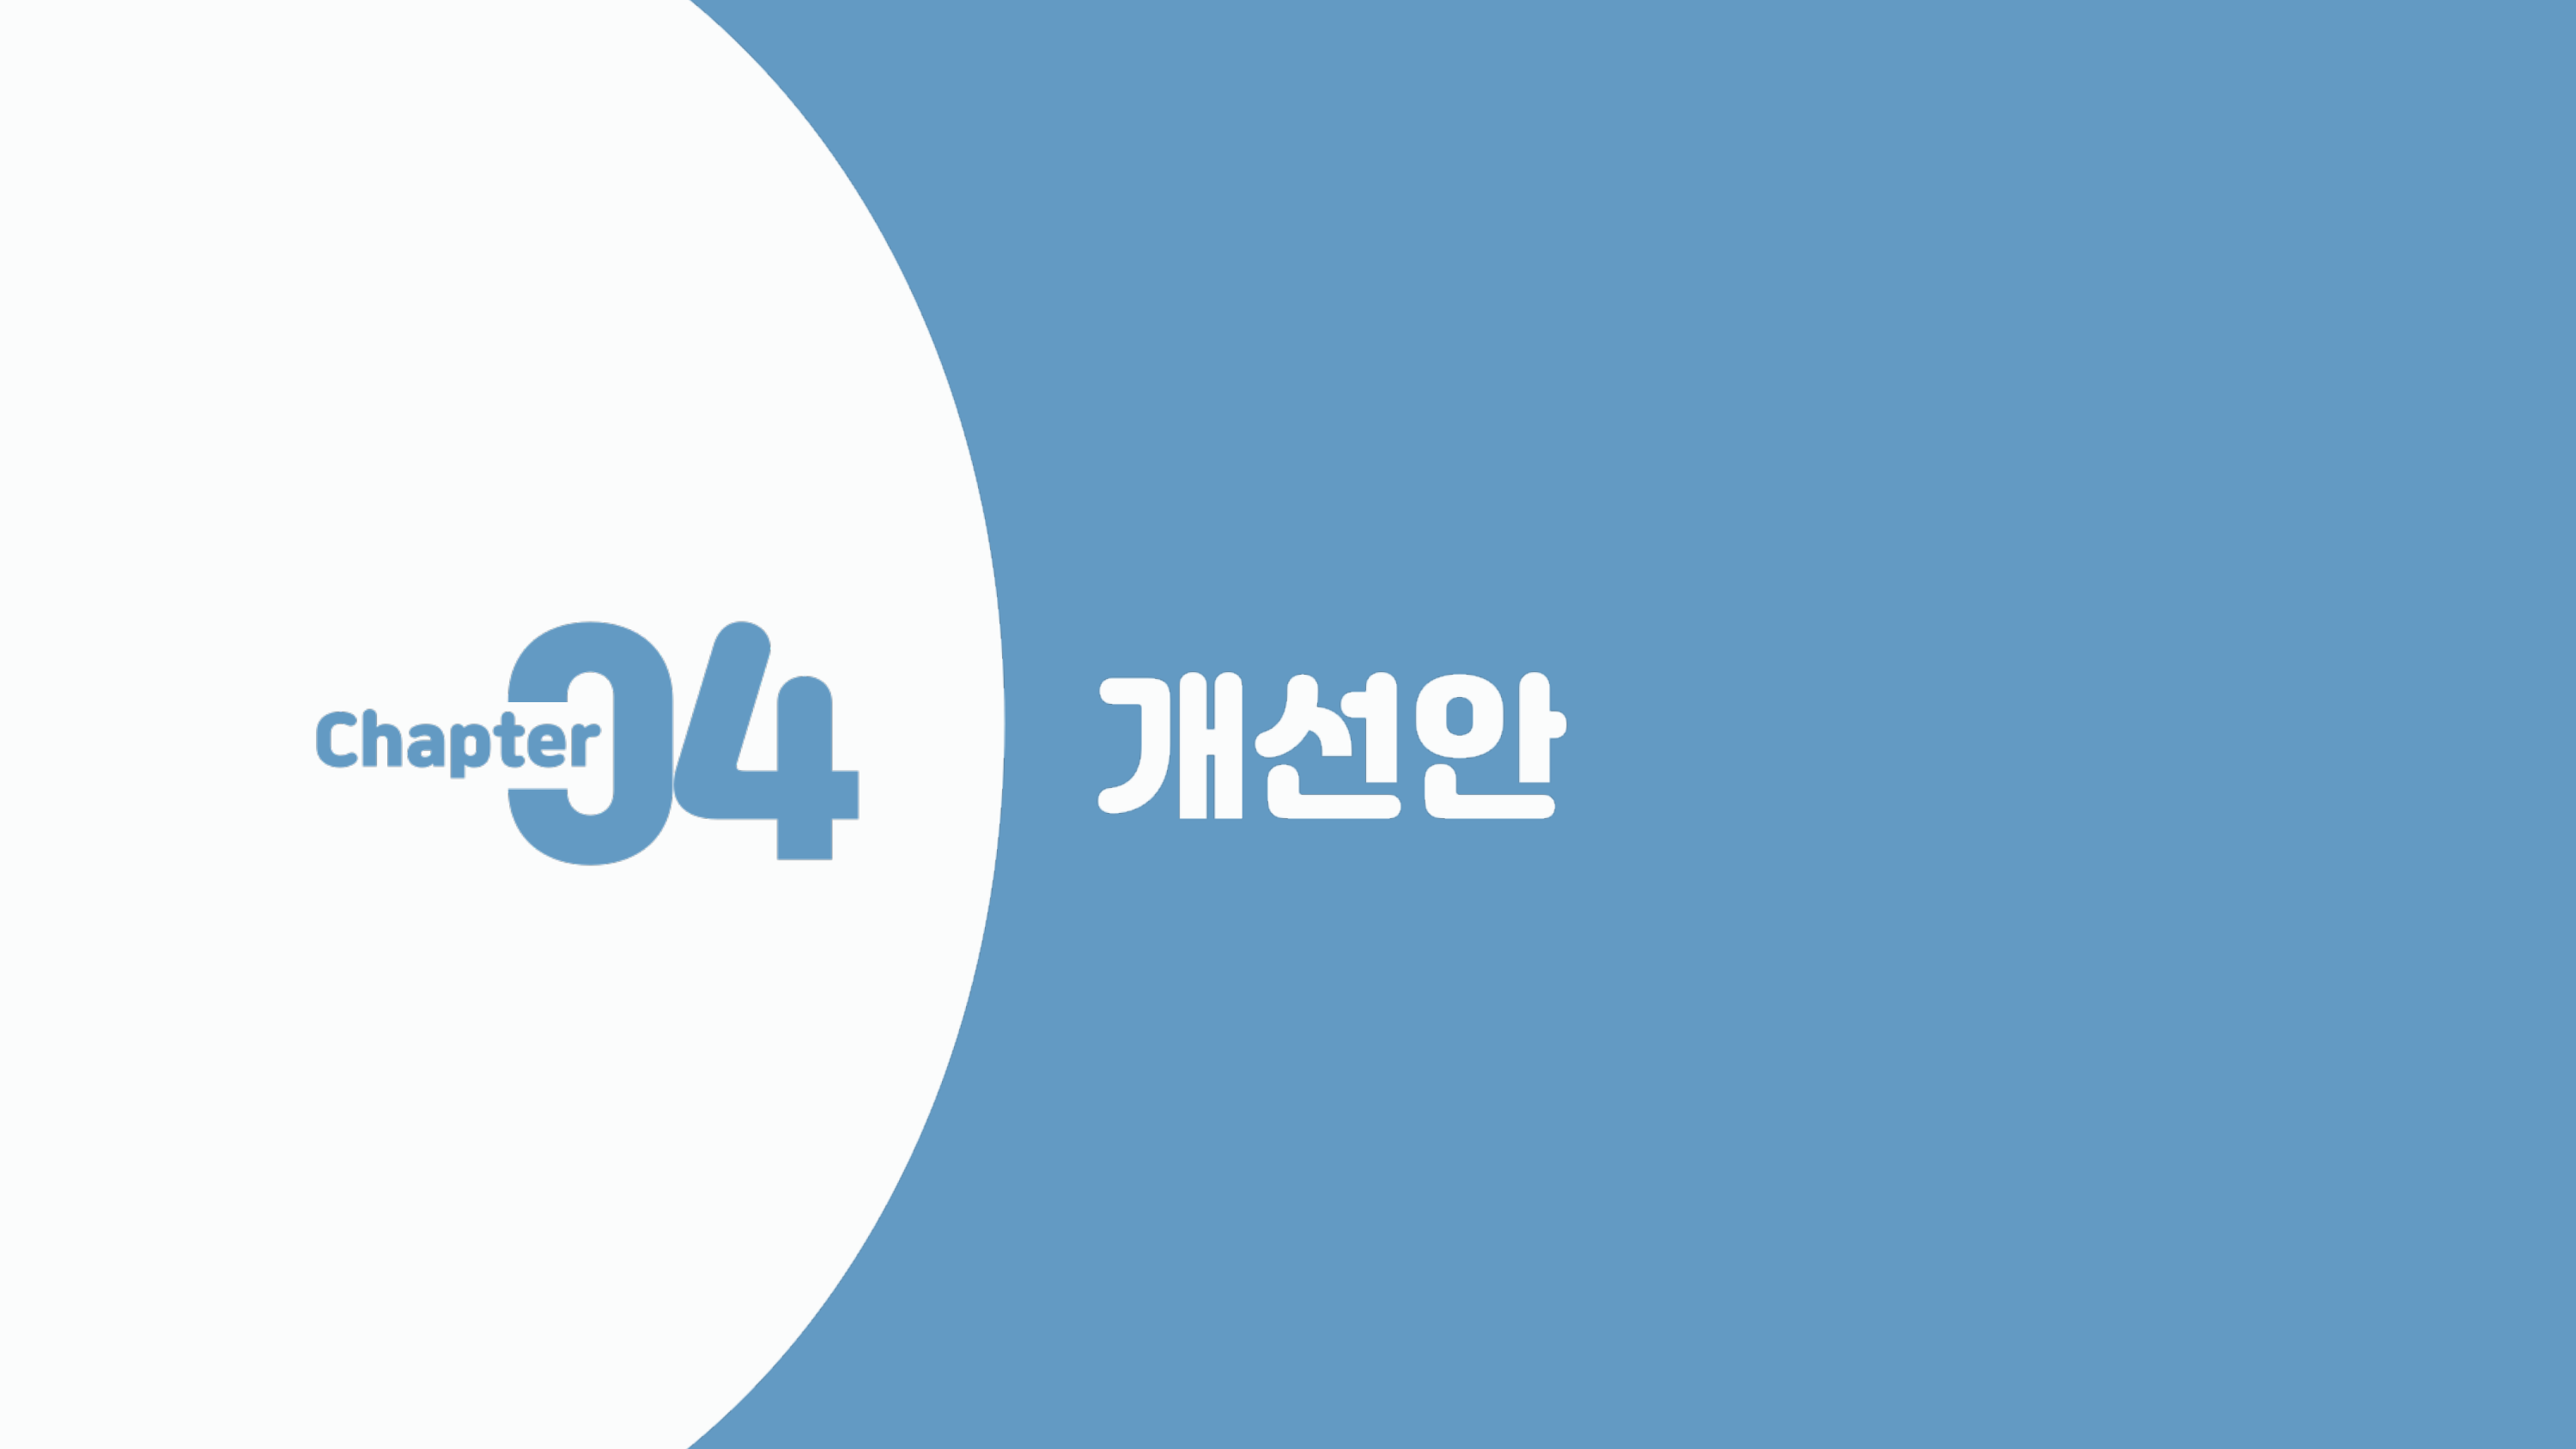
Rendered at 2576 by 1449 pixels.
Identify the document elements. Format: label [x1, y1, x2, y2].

picture [1071, 615, 1639, 890]
picture [294, 497, 991, 998]
text_box [0, 0, 1005, 1449]
